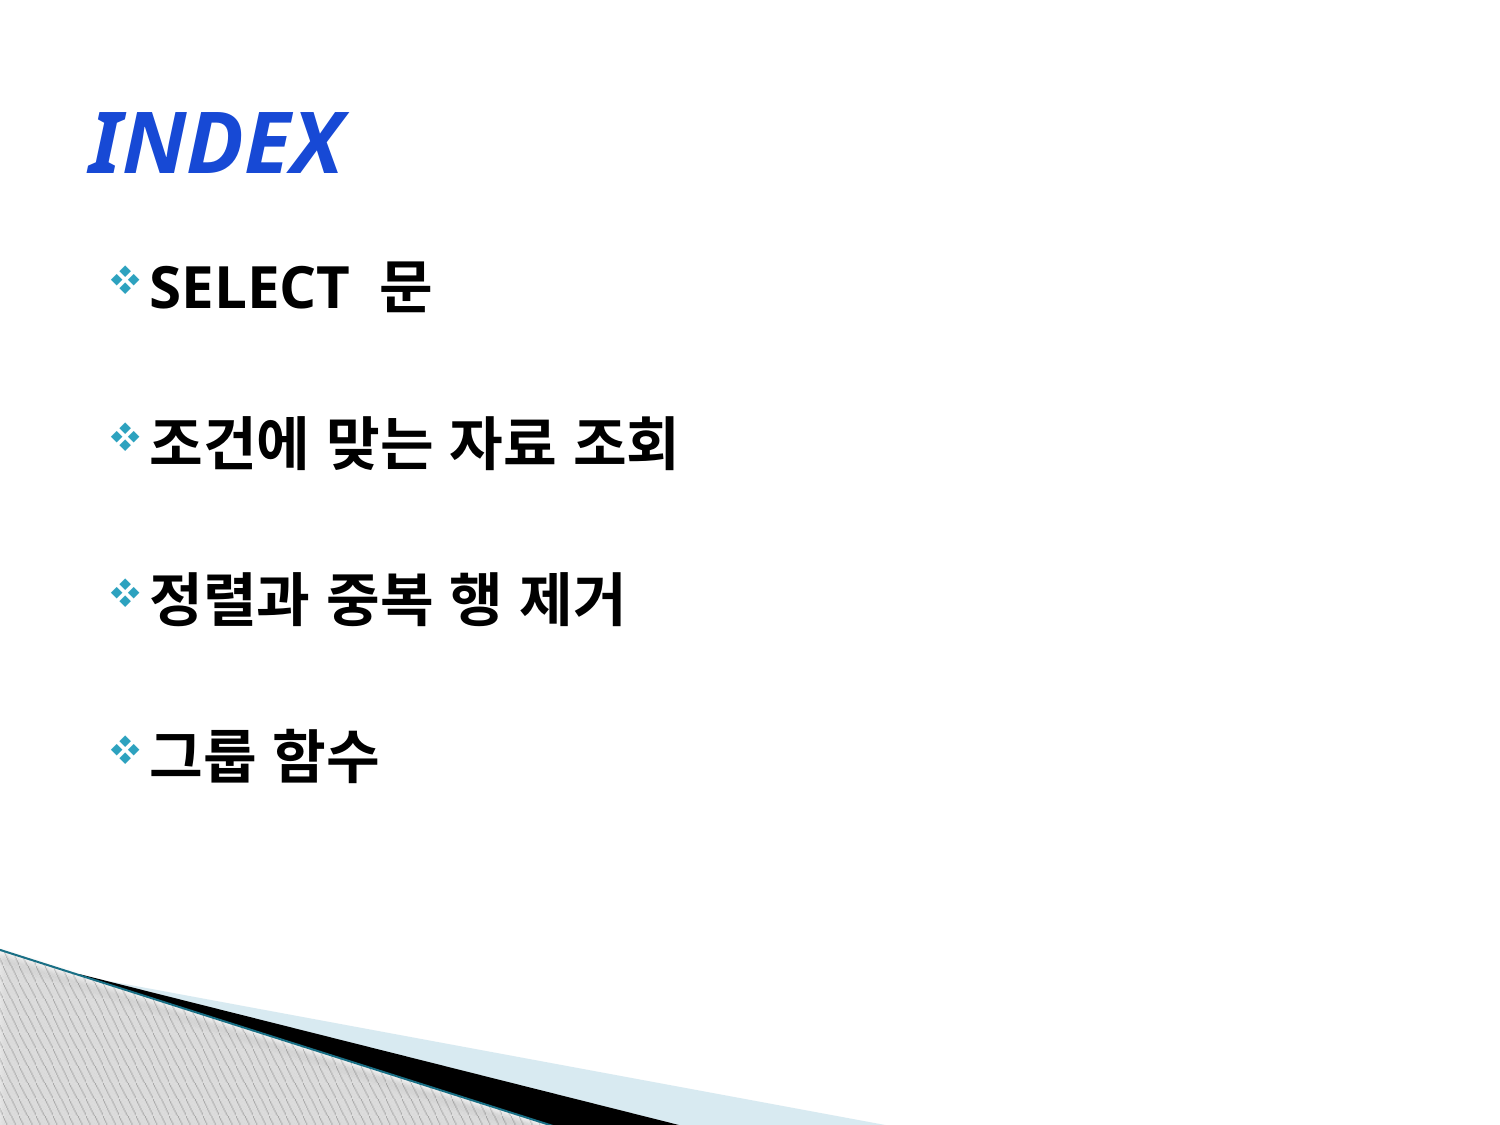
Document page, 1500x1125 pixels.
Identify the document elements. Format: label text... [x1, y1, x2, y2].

list SELECT 문 조건에 맞는 자료 조회 정렬과 중복 행 제거 그룹 함수 [75, 243, 1425, 986]
title INDEX [75, 45, 1425, 233]
